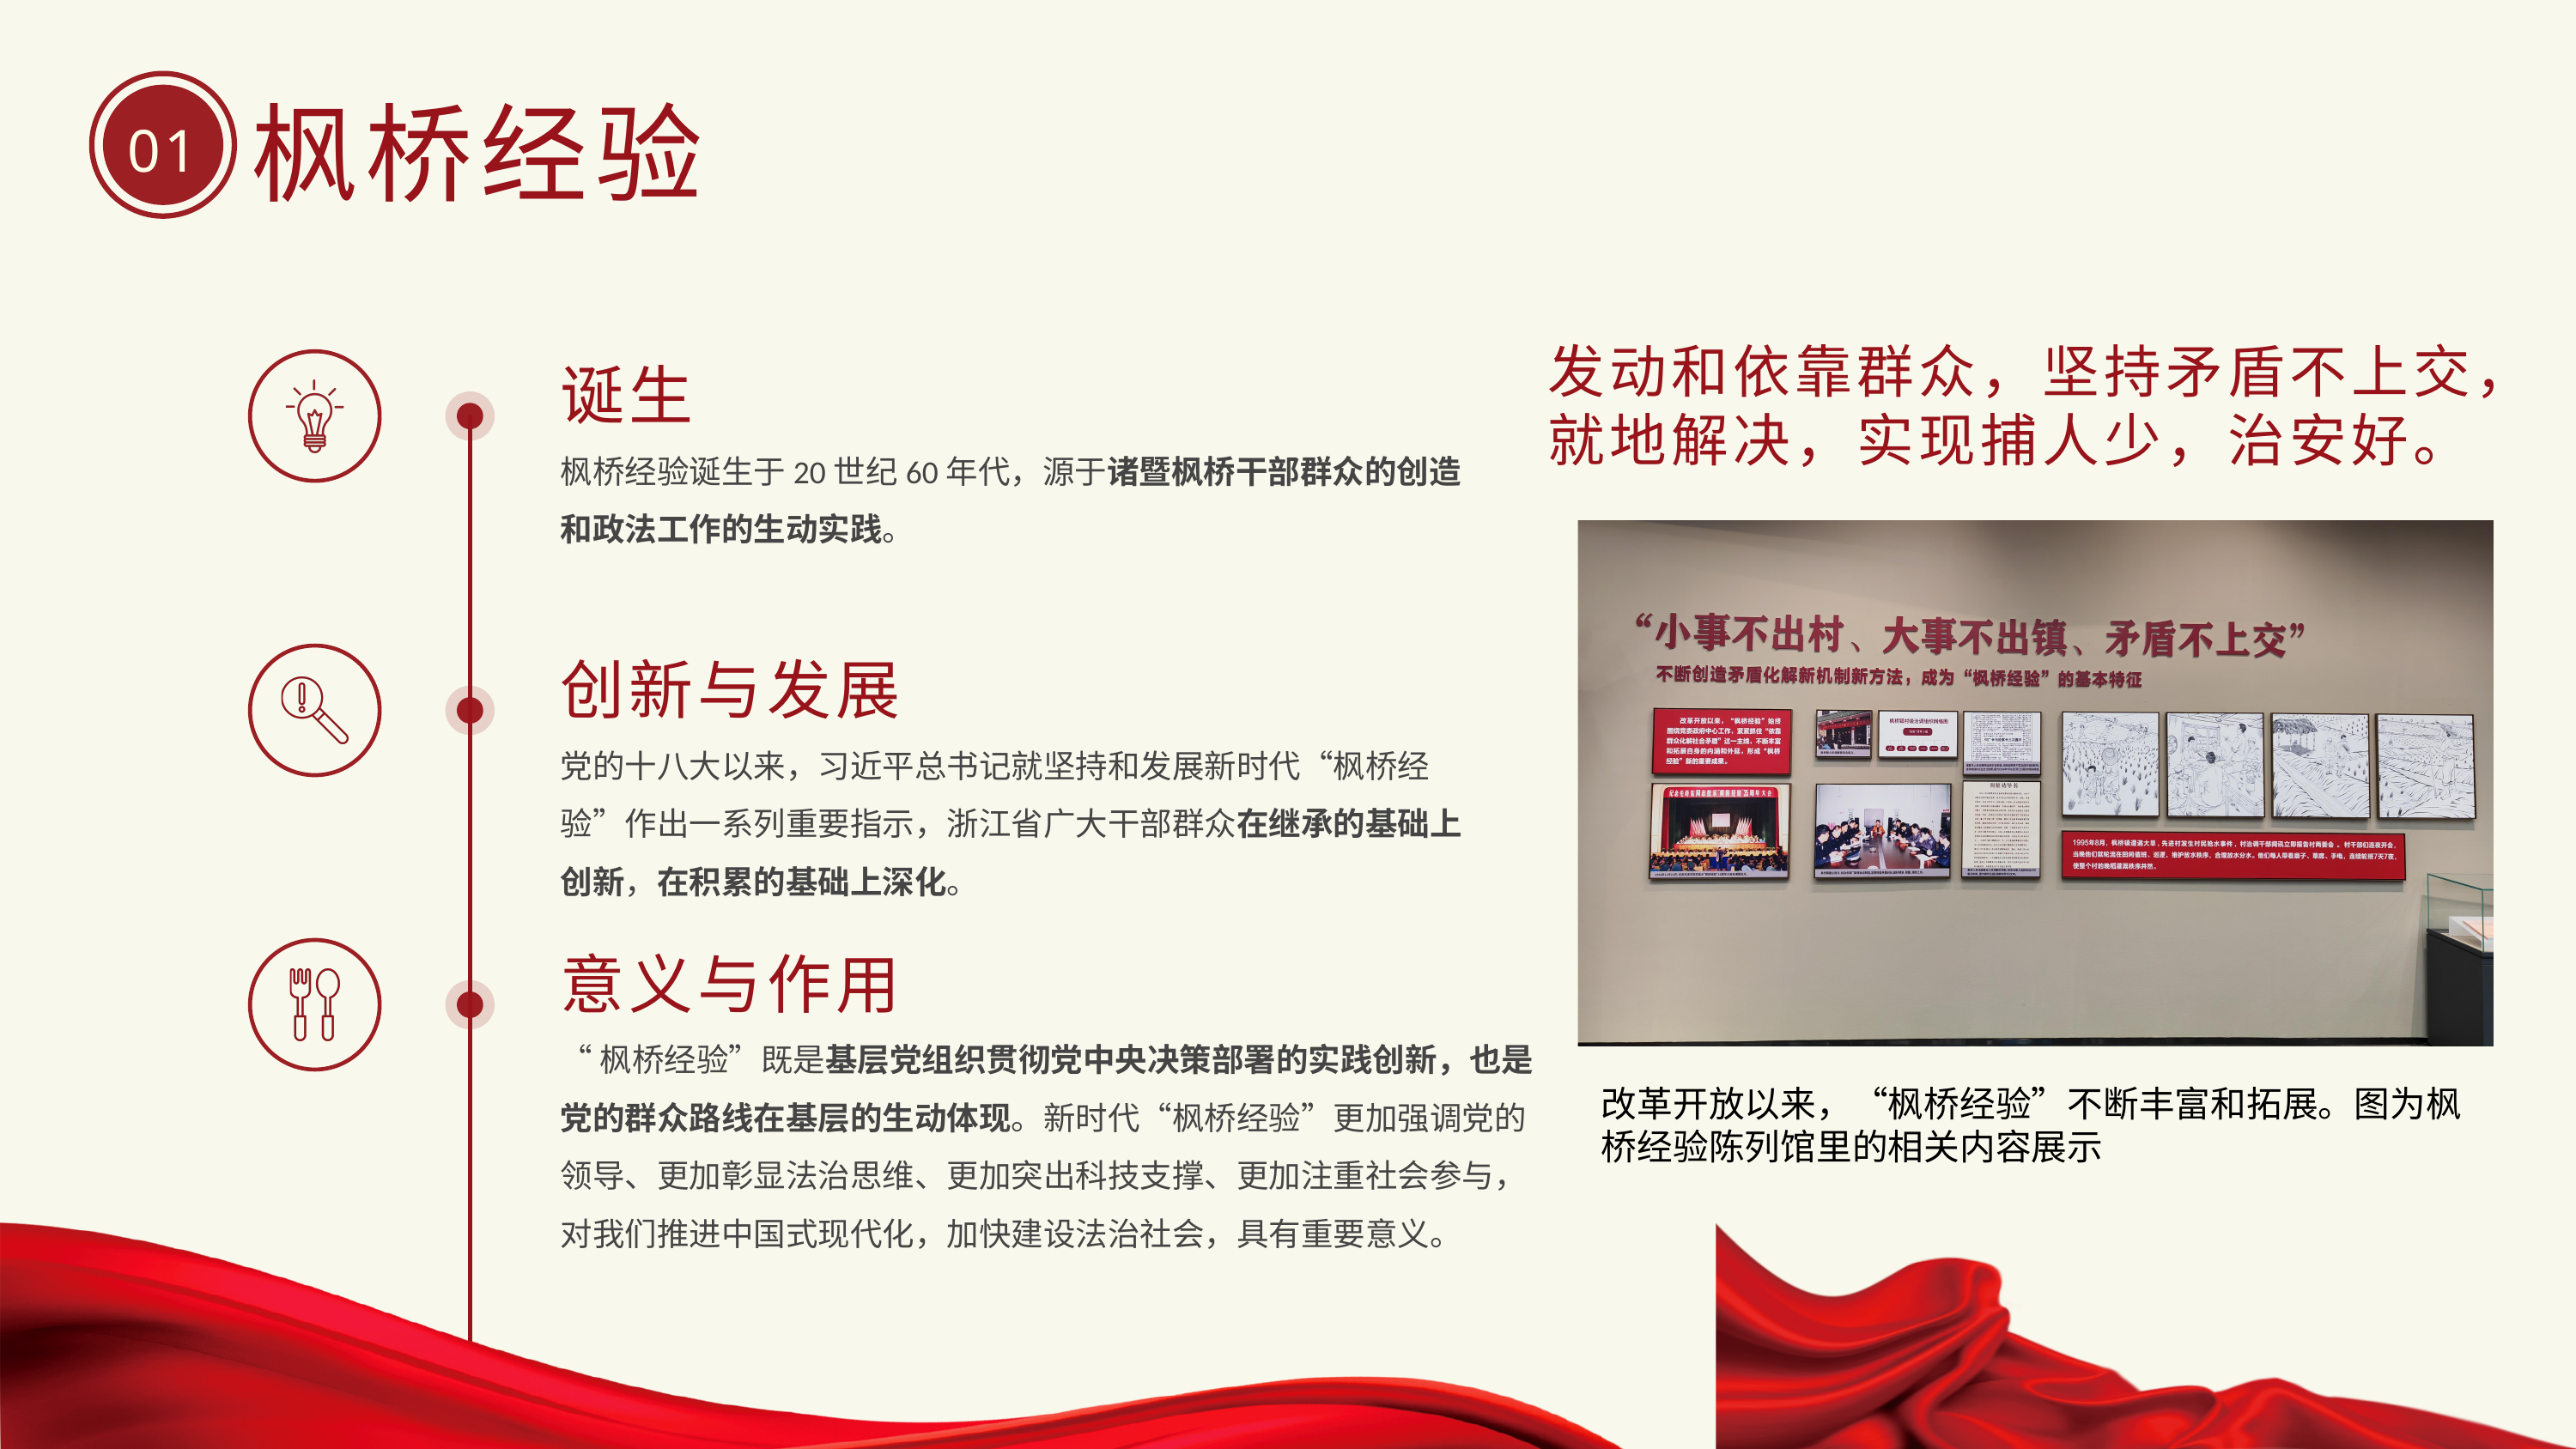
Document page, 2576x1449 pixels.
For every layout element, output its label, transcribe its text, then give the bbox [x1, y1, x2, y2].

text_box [456, 991, 483, 1019]
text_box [91, 73, 235, 216]
text_box 意义与作用 [560, 931, 1230, 1021]
text_box 诞生 [560, 342, 1230, 432]
picture [1577, 519, 2494, 1046]
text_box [249, 645, 380, 776]
text_box “枫桥经验”既是基层党组织贯彻党中央决策部署的实践创新，也是党的群众路线在基层的生动体现。新时代“枫桥经验”更加强调党的领导、更加彰显法治思维、更加突出科技支撑、更加注重社会参与，对我们推进中国式现代化，加快建设法治社会，具有重要意义。 [560, 1021, 1536, 1253]
text_box 枫桥经验 [251, 64, 963, 215]
text_box [1716, 1222, 2576, 1449]
text_box [0, 1222, 1706, 1449]
text_box 枫桥经验诞生于20世纪60年代，源于诸暨枫桥干部群众的创造和政法工作的生动实践。 [560, 432, 1467, 549]
text_box 发动和依靠群众，坚持矛盾不上交，就地解决，实现捕人少，治安好。 [1535, 329, 2535, 480]
text_box 创新与发展 [560, 636, 1230, 726]
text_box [249, 350, 380, 482]
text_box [445, 685, 495, 736]
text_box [456, 403, 483, 430]
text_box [445, 979, 495, 1030]
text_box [445, 391, 495, 441]
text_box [456, 696, 483, 724]
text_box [249, 939, 380, 1070]
text_box 党的十八大以来，习近平总书记就坚持和发展新时代“枫桥经验”作出一系列重要指示，浙江省广大干部群众在继承的基础上创新，在积累的基础上深化。 [560, 726, 1463, 900]
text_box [102, 84, 224, 206]
text_box 改革开放以来，“枫桥经验”不断丰富和拓展。图为枫桥经验陈列馆里的相关内容展示 [1588, 1075, 2482, 1196]
